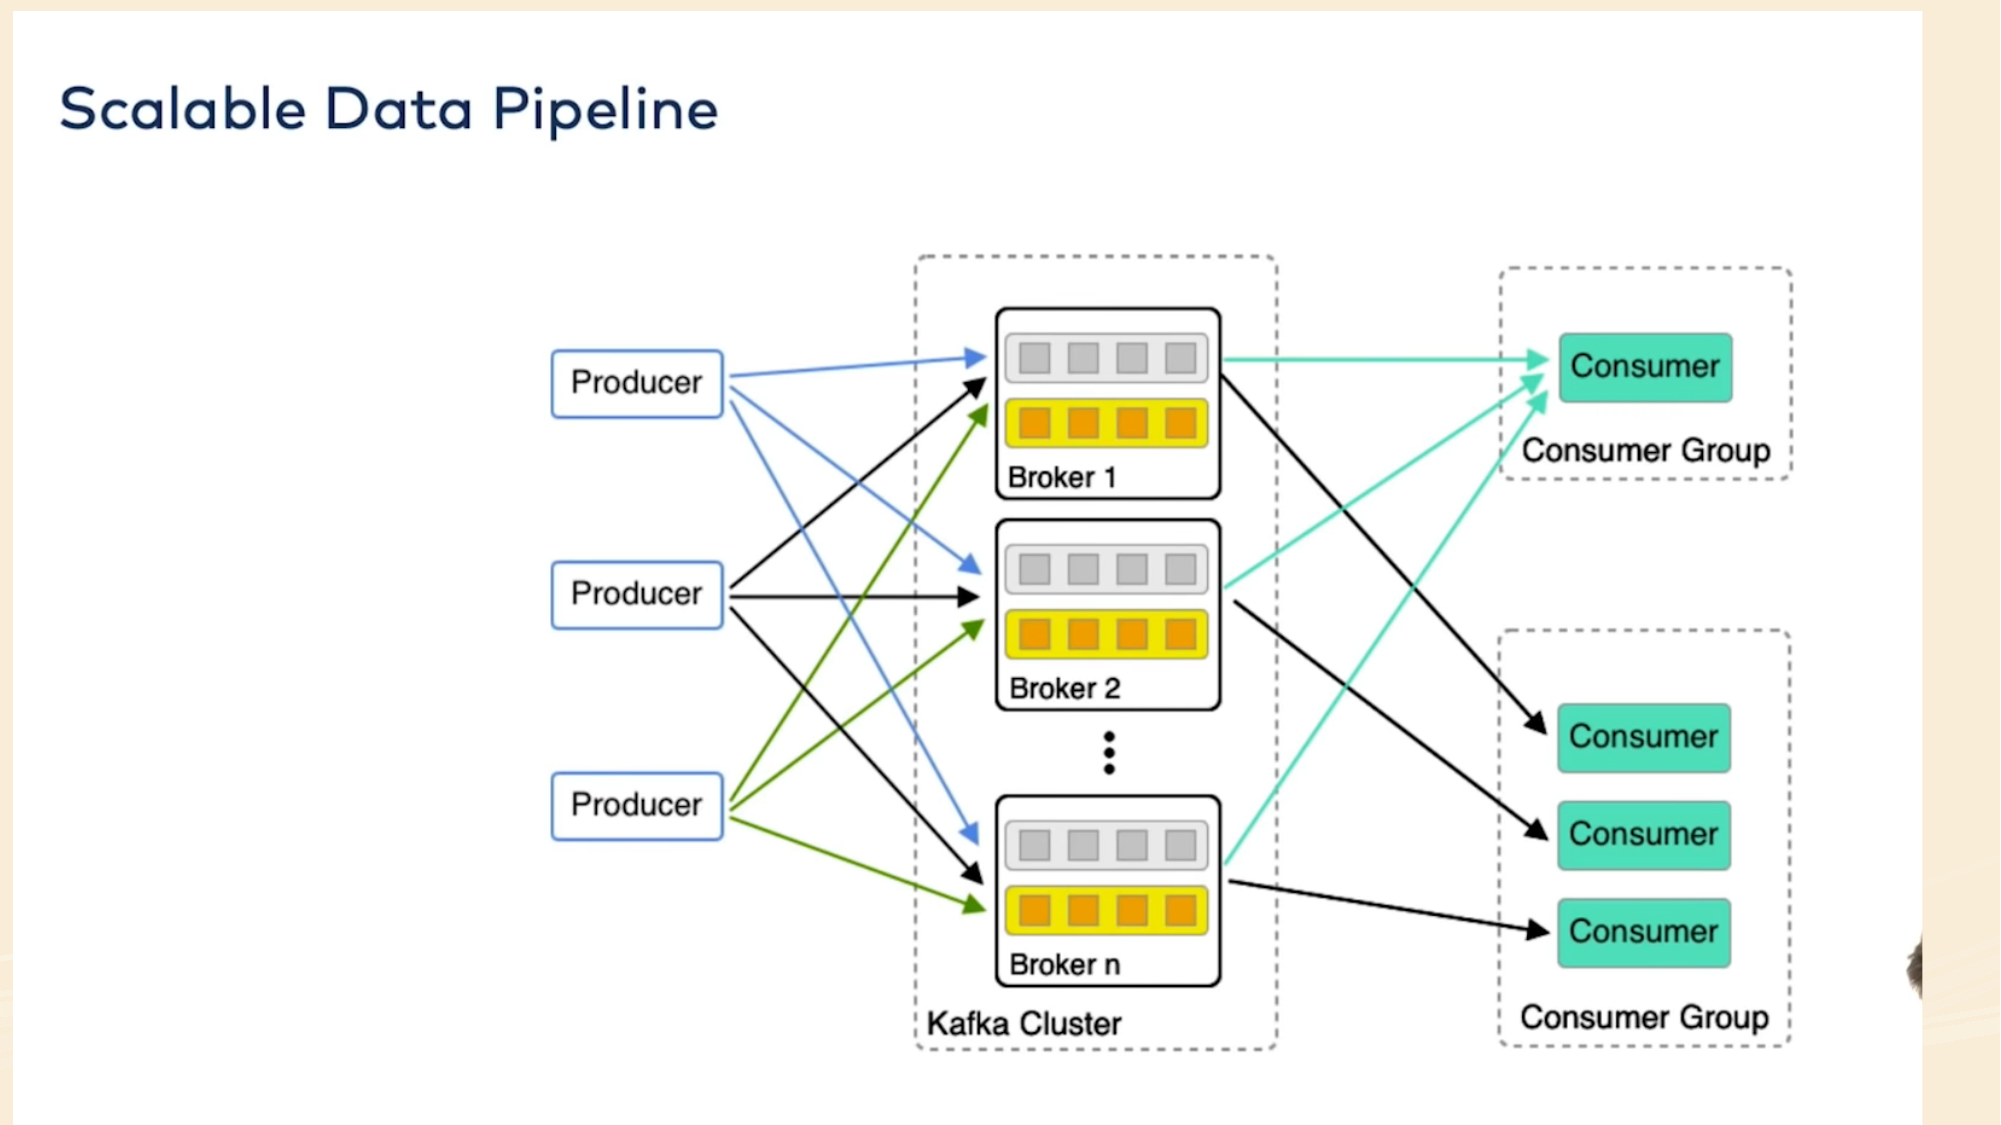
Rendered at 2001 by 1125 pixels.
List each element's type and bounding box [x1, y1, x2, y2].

list [13, 11, 1923, 1125]
